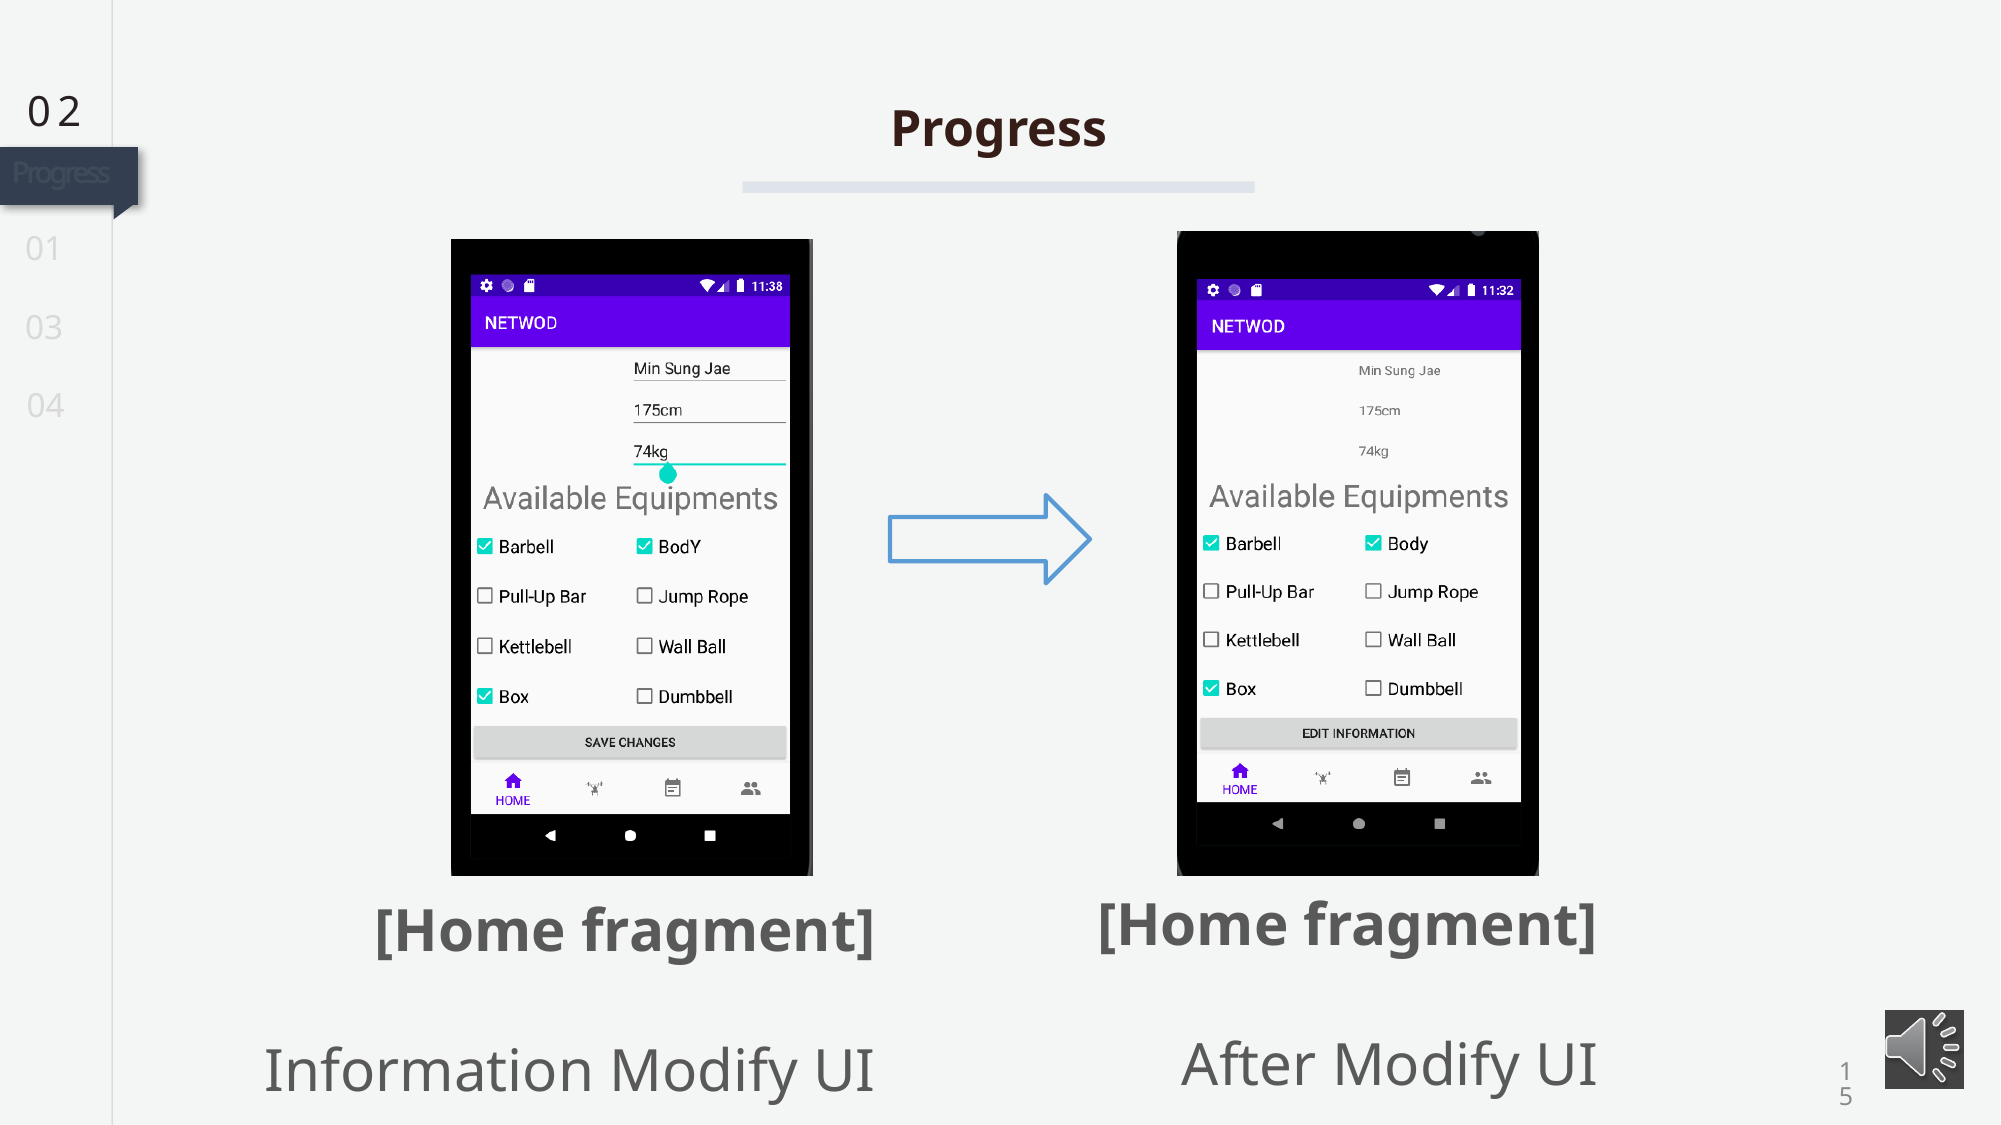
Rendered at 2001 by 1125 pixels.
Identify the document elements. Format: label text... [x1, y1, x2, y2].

slide_number 15 [1831, 1050, 1864, 1096]
text_box 04 [19, 376, 93, 432]
text_box 01 [17, 219, 92, 275]
text_box 02 [0, 77, 418, 143]
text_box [742, 88, 1255, 194]
text_box [890, 494, 1091, 584]
text_box [Home fragment] After Modify UI [871, 879, 1606, 1105]
text_box Progress [0, 146, 452, 196]
text_box 03 [17, 298, 92, 354]
picture [1884, 1009, 1965, 1090]
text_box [0, 147, 138, 218]
picture [450, 238, 813, 877]
picture [1176, 231, 1539, 877]
text_box [Home fragment] Information Modify UI [148, 885, 883, 1111]
